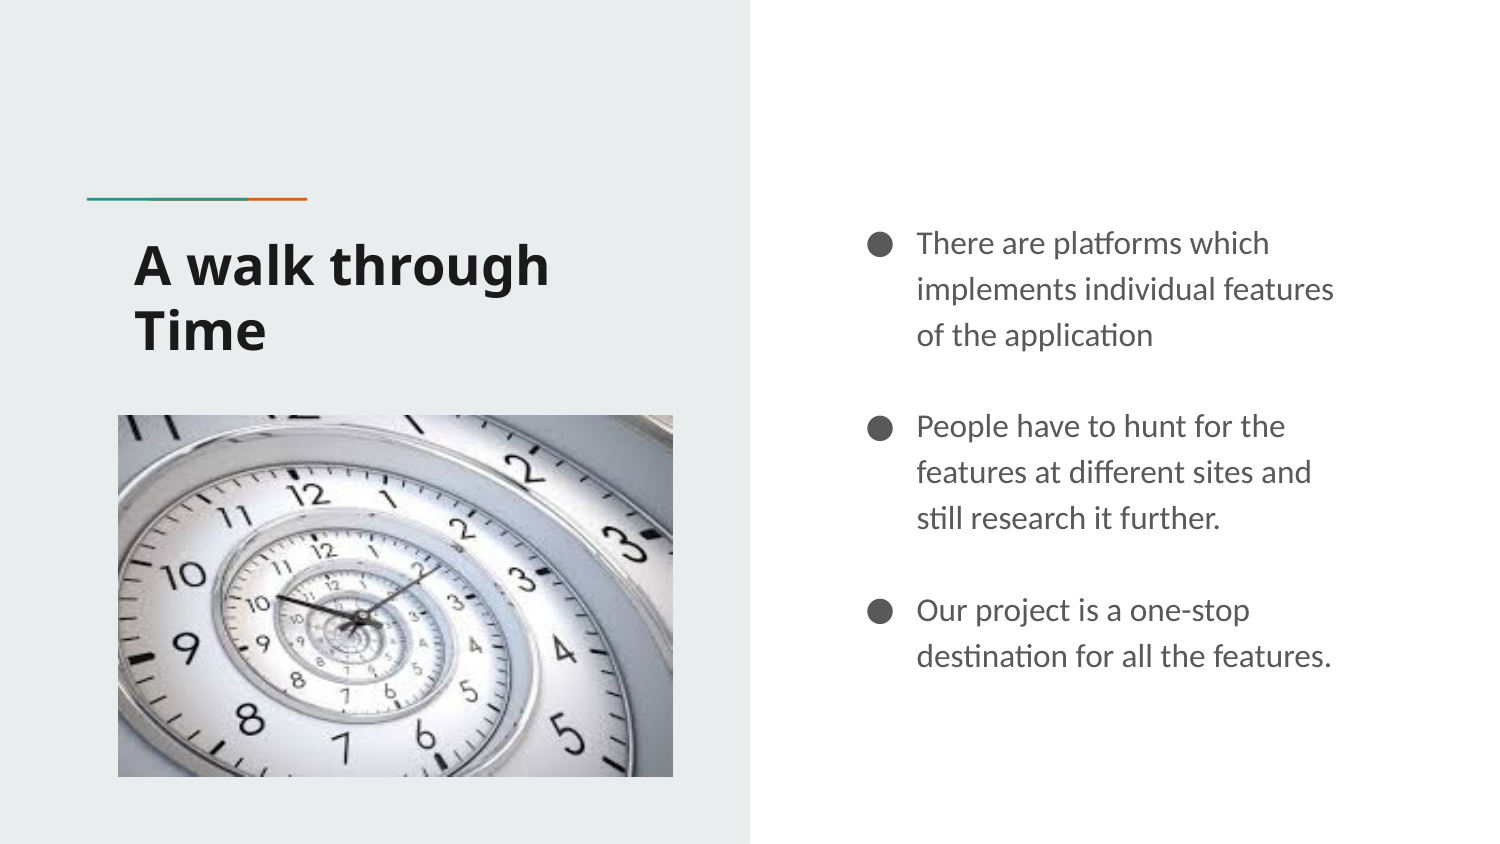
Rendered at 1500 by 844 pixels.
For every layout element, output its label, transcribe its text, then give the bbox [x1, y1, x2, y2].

list There are platforms which implements individual features of the application People have to hunt for the features at different sites and still research it further. Our project is a one-stop destination for all the features. [826, 200, 1381, 697]
picture [118, 414, 673, 777]
title A walk through Time [119, 216, 662, 413]
